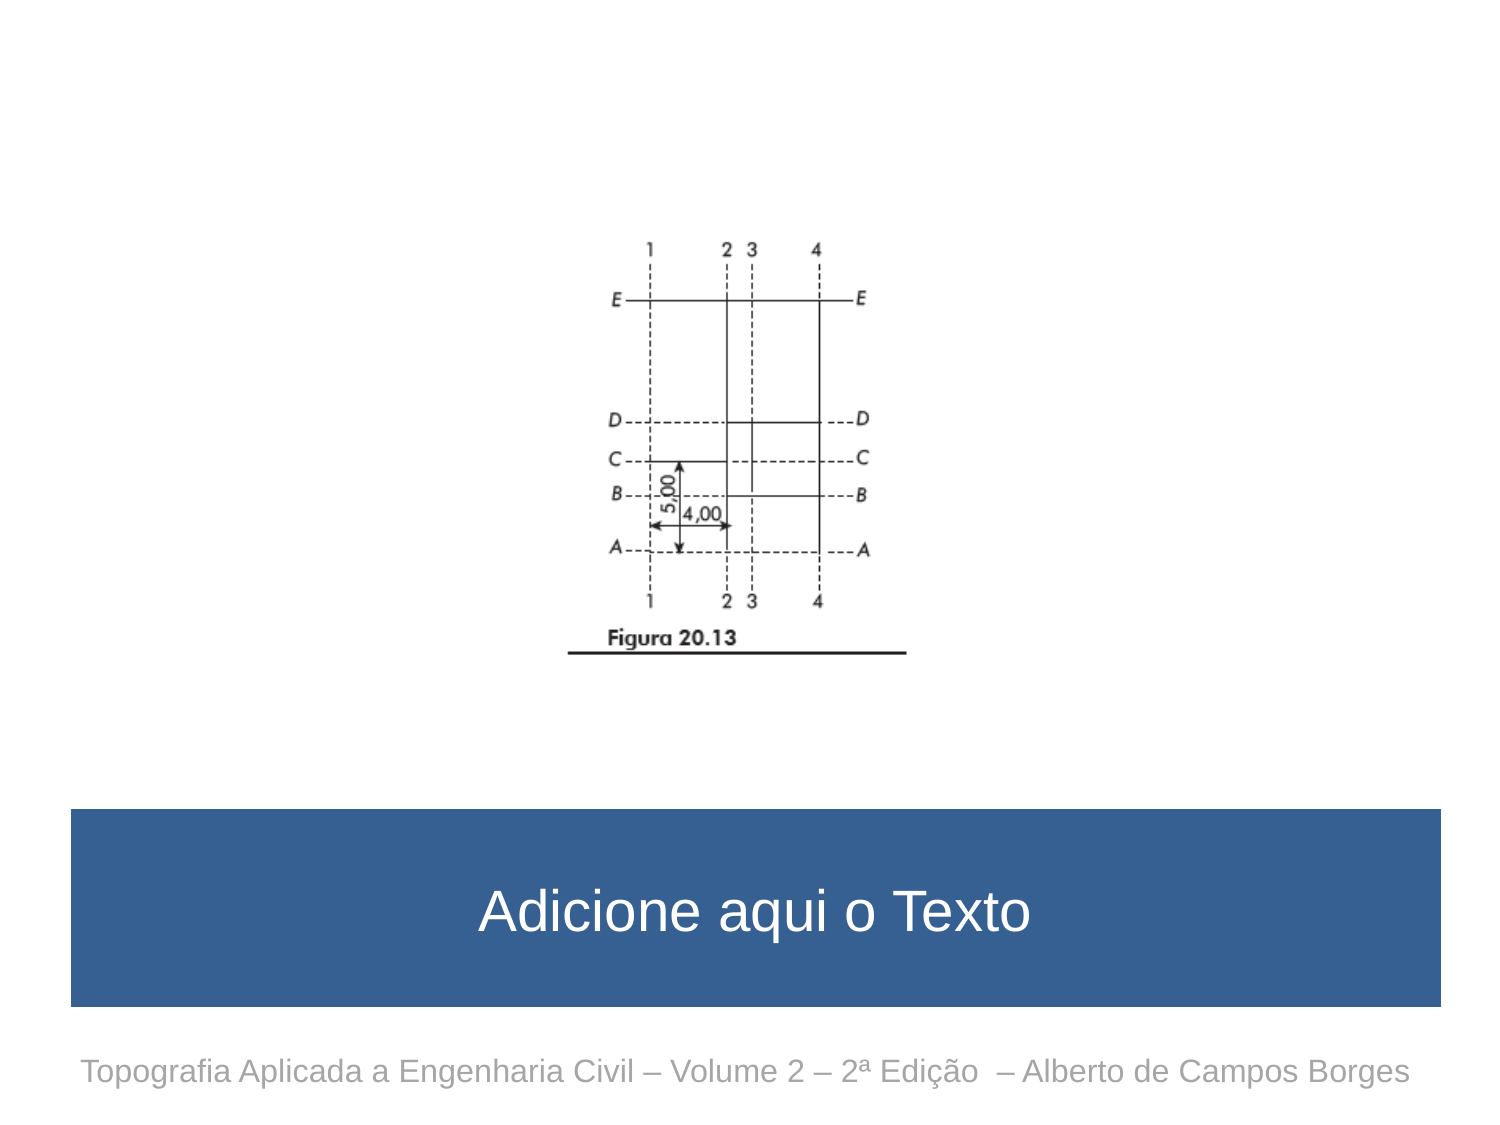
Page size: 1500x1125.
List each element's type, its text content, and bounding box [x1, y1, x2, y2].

picture [565, 207, 935, 670]
text_box Adicione aqui o Texto [70, 808, 1442, 1008]
footer Topografia Aplicada a Engenharia Civil – Volume 2 – 2ª Edição – Alberto de Campos Borges [0, 1042, 1500, 1103]
